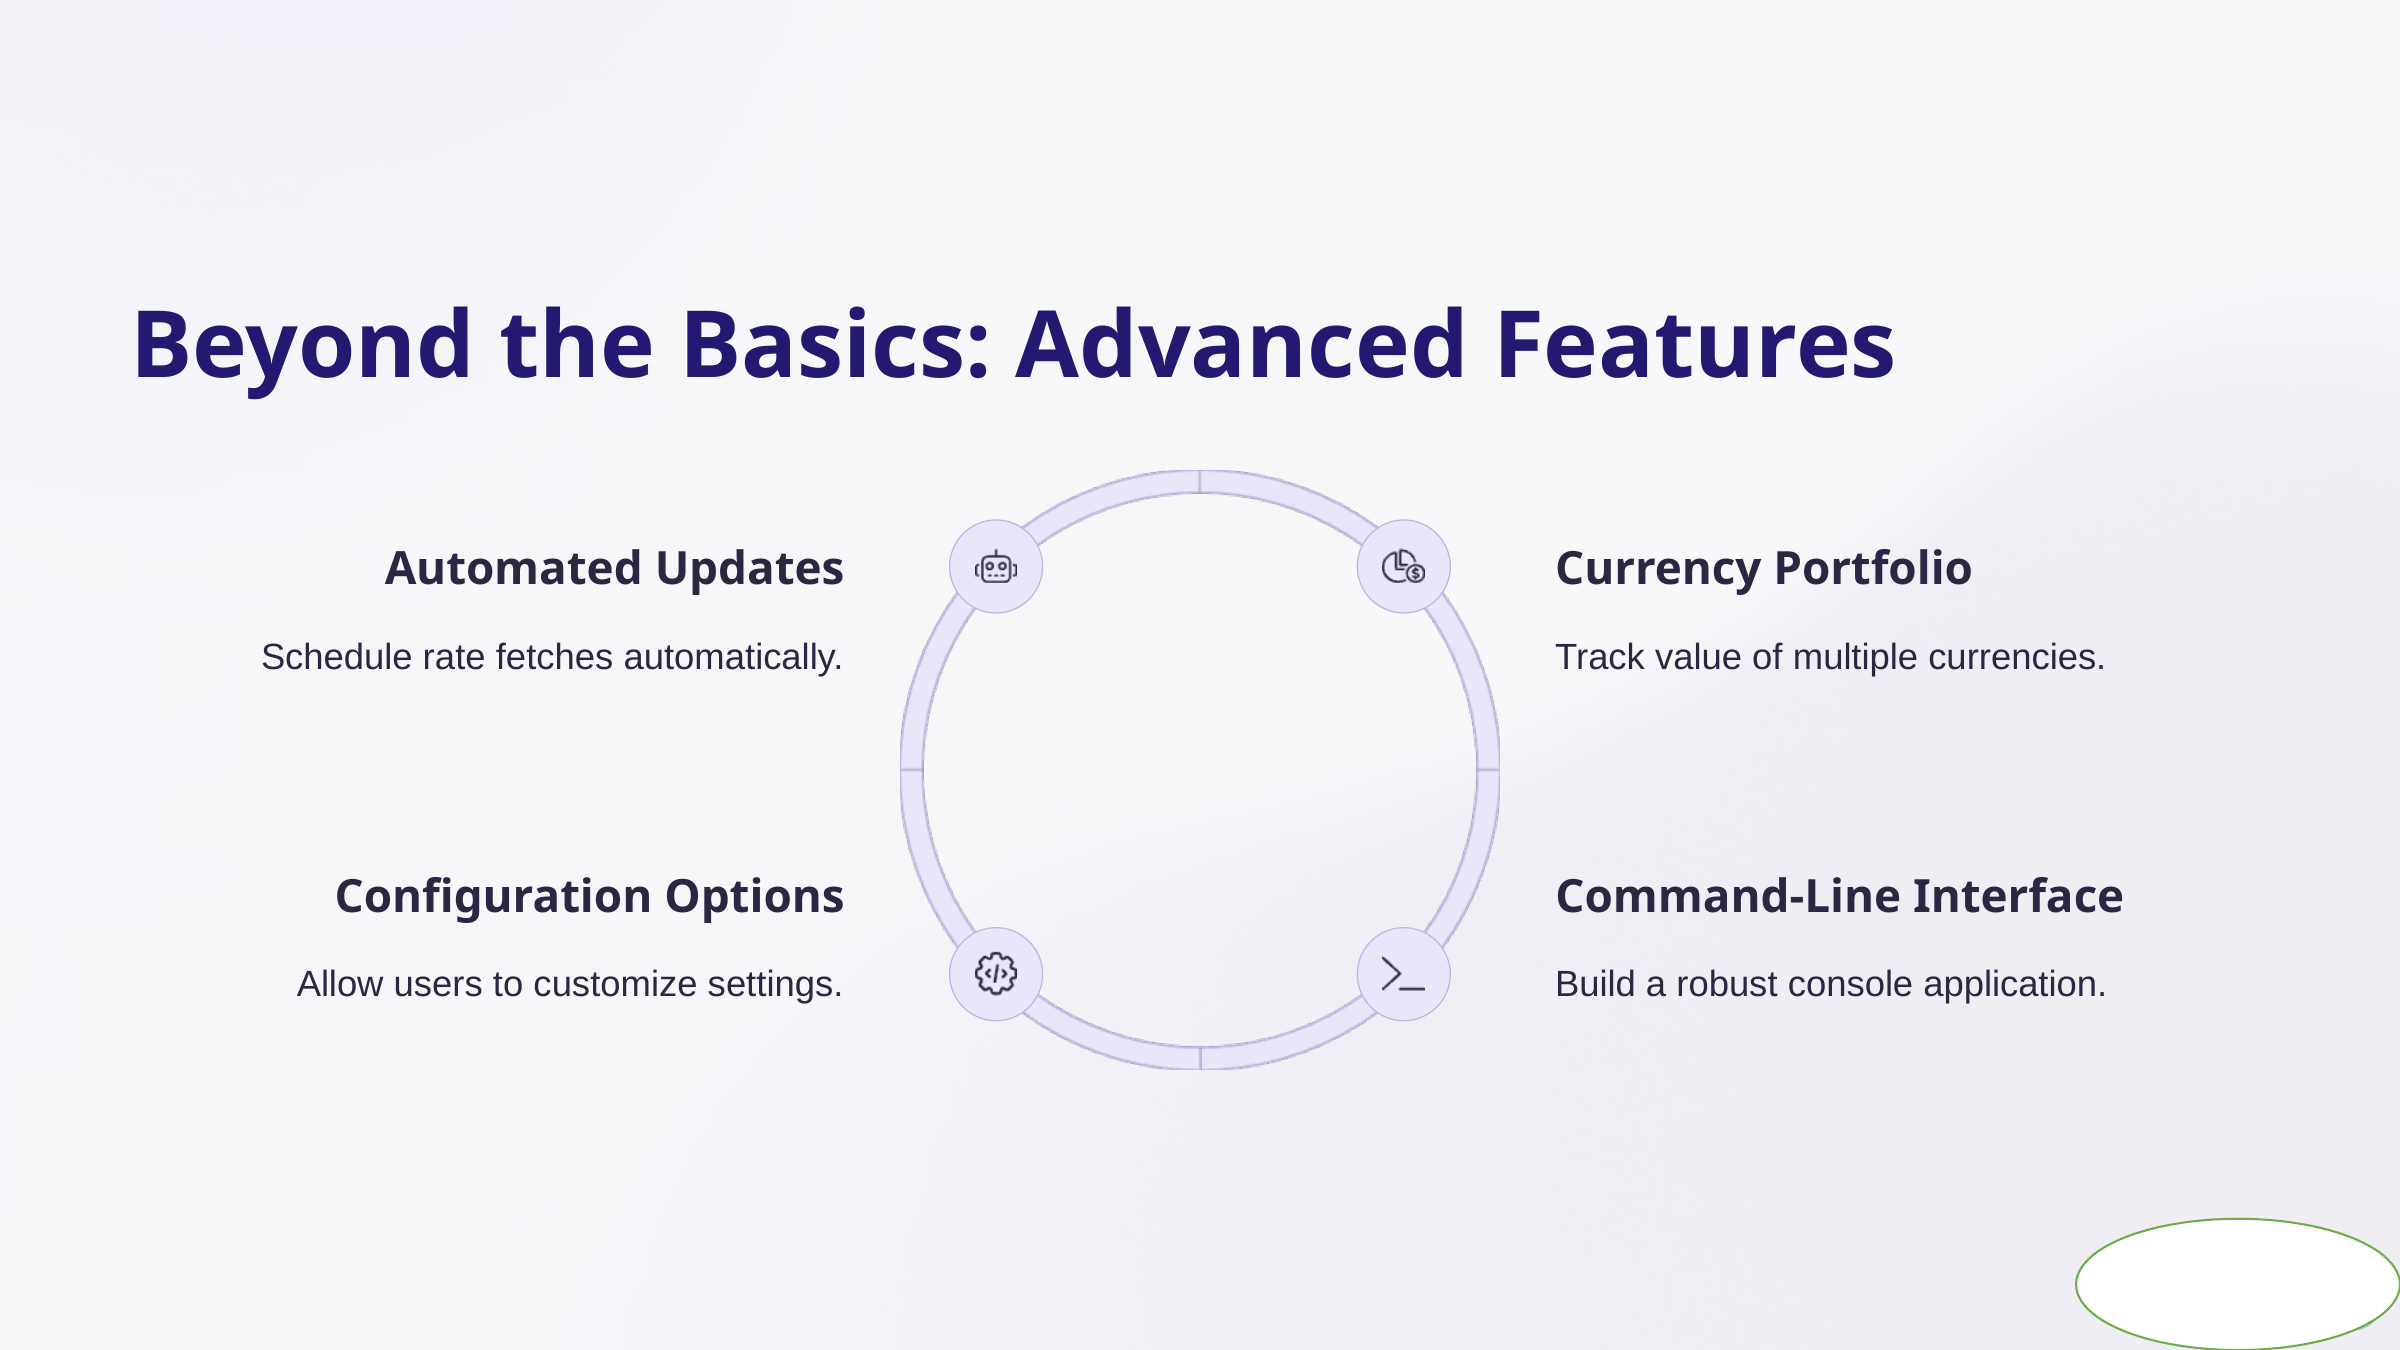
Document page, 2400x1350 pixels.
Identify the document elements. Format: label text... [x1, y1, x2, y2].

text_box Schedule rate fetches automatically. [130, 617, 845, 677]
text_box Command-Line Interface [1555, 863, 2104, 923]
text_box Beyond the Basics: Advanced Features [130, 280, 1792, 397]
picture [2106, 1325, 2140, 1339]
picture [2336, 1311, 2389, 1339]
text_box Automated Updates [379, 536, 845, 595]
text_box [2075, 1217, 2400, 1350]
text_box Build a robust console application. [1555, 944, 2270, 1004]
text_box Currency Portfolio [1555, 536, 2021, 595]
text_box Track value of multiple currencies. [1555, 617, 2270, 677]
text_box Allow users to customize settings. [130, 944, 845, 1004]
text_box Configuration Options [356, 863, 845, 923]
picture [900, 470, 1500, 1070]
